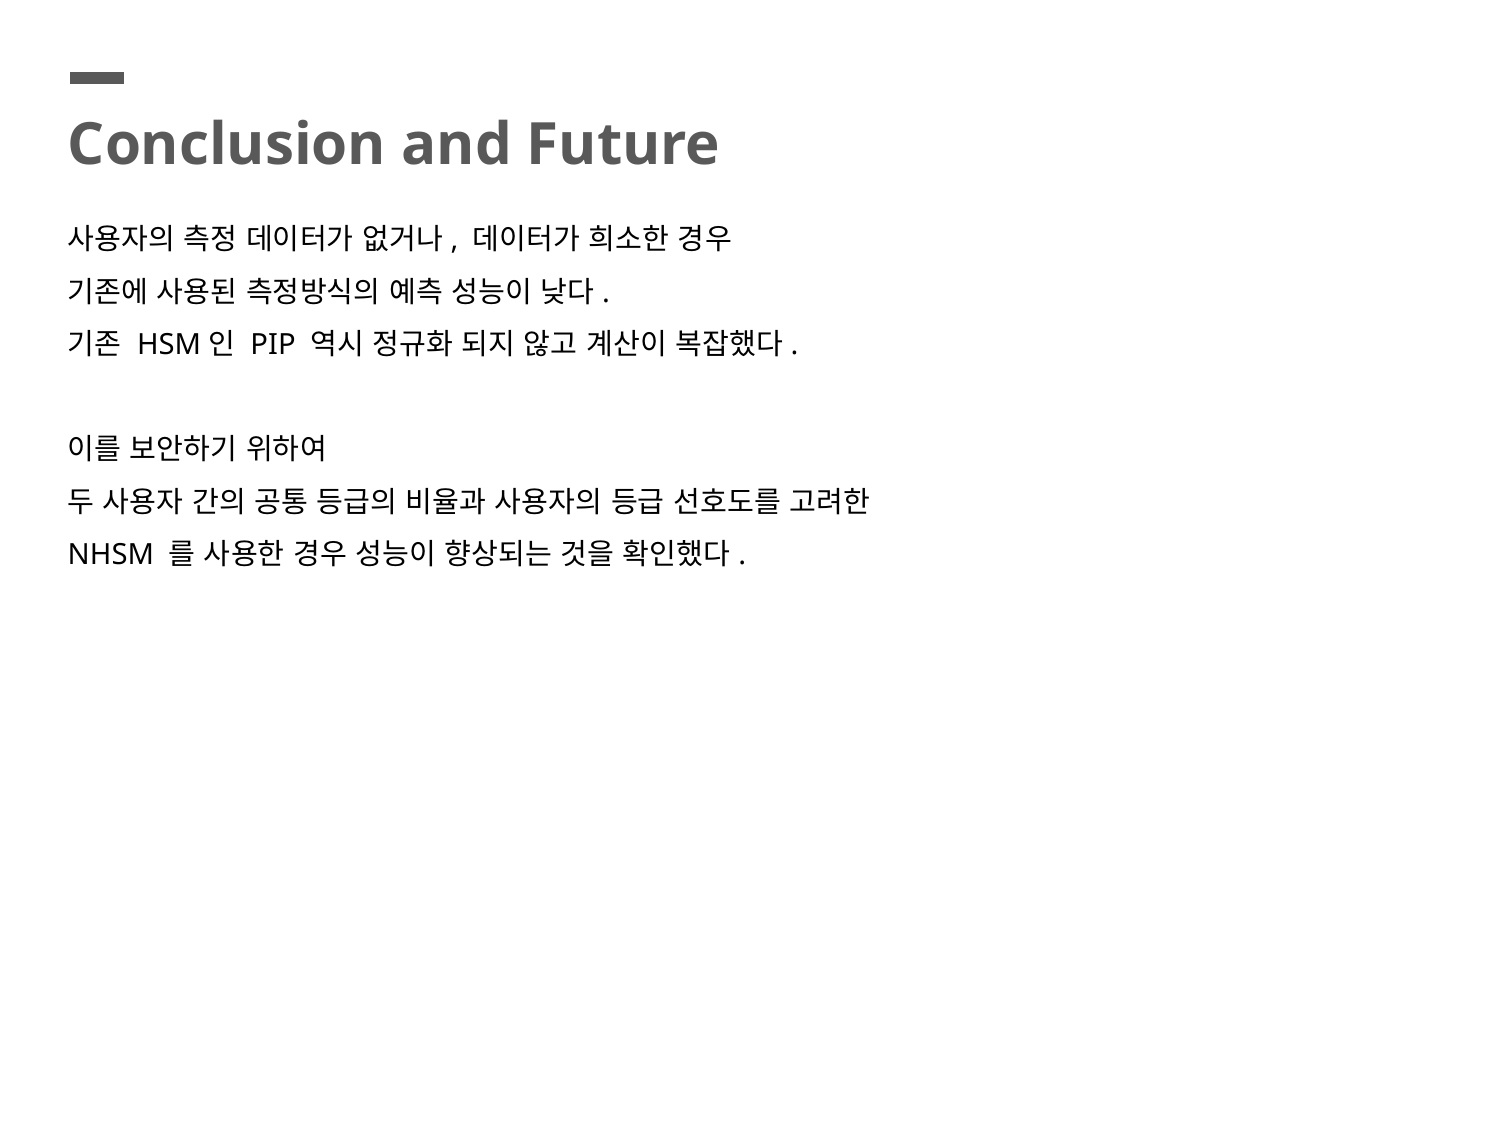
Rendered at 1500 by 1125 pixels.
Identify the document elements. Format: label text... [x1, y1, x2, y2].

text_box 사용자의 측정 데이터가 없거나, 데이터가 희소한 경우 기존에 사용된 측정방식의 예측 성능이 낮다. 기존 HSM인 PIP 역시 정규화 되지 않고 계산이 복잡했다. 이를 보안하기 위하여 두 사용자 간의 공통 등급의 비율과 사용자의 등급 선호도를 고려한 NHSM 를 사용한 경우 성능이 향상되는 것을 확인했다. [53, 196, 1376, 578]
text_box Conclusion and Future [53, 98, 809, 184]
